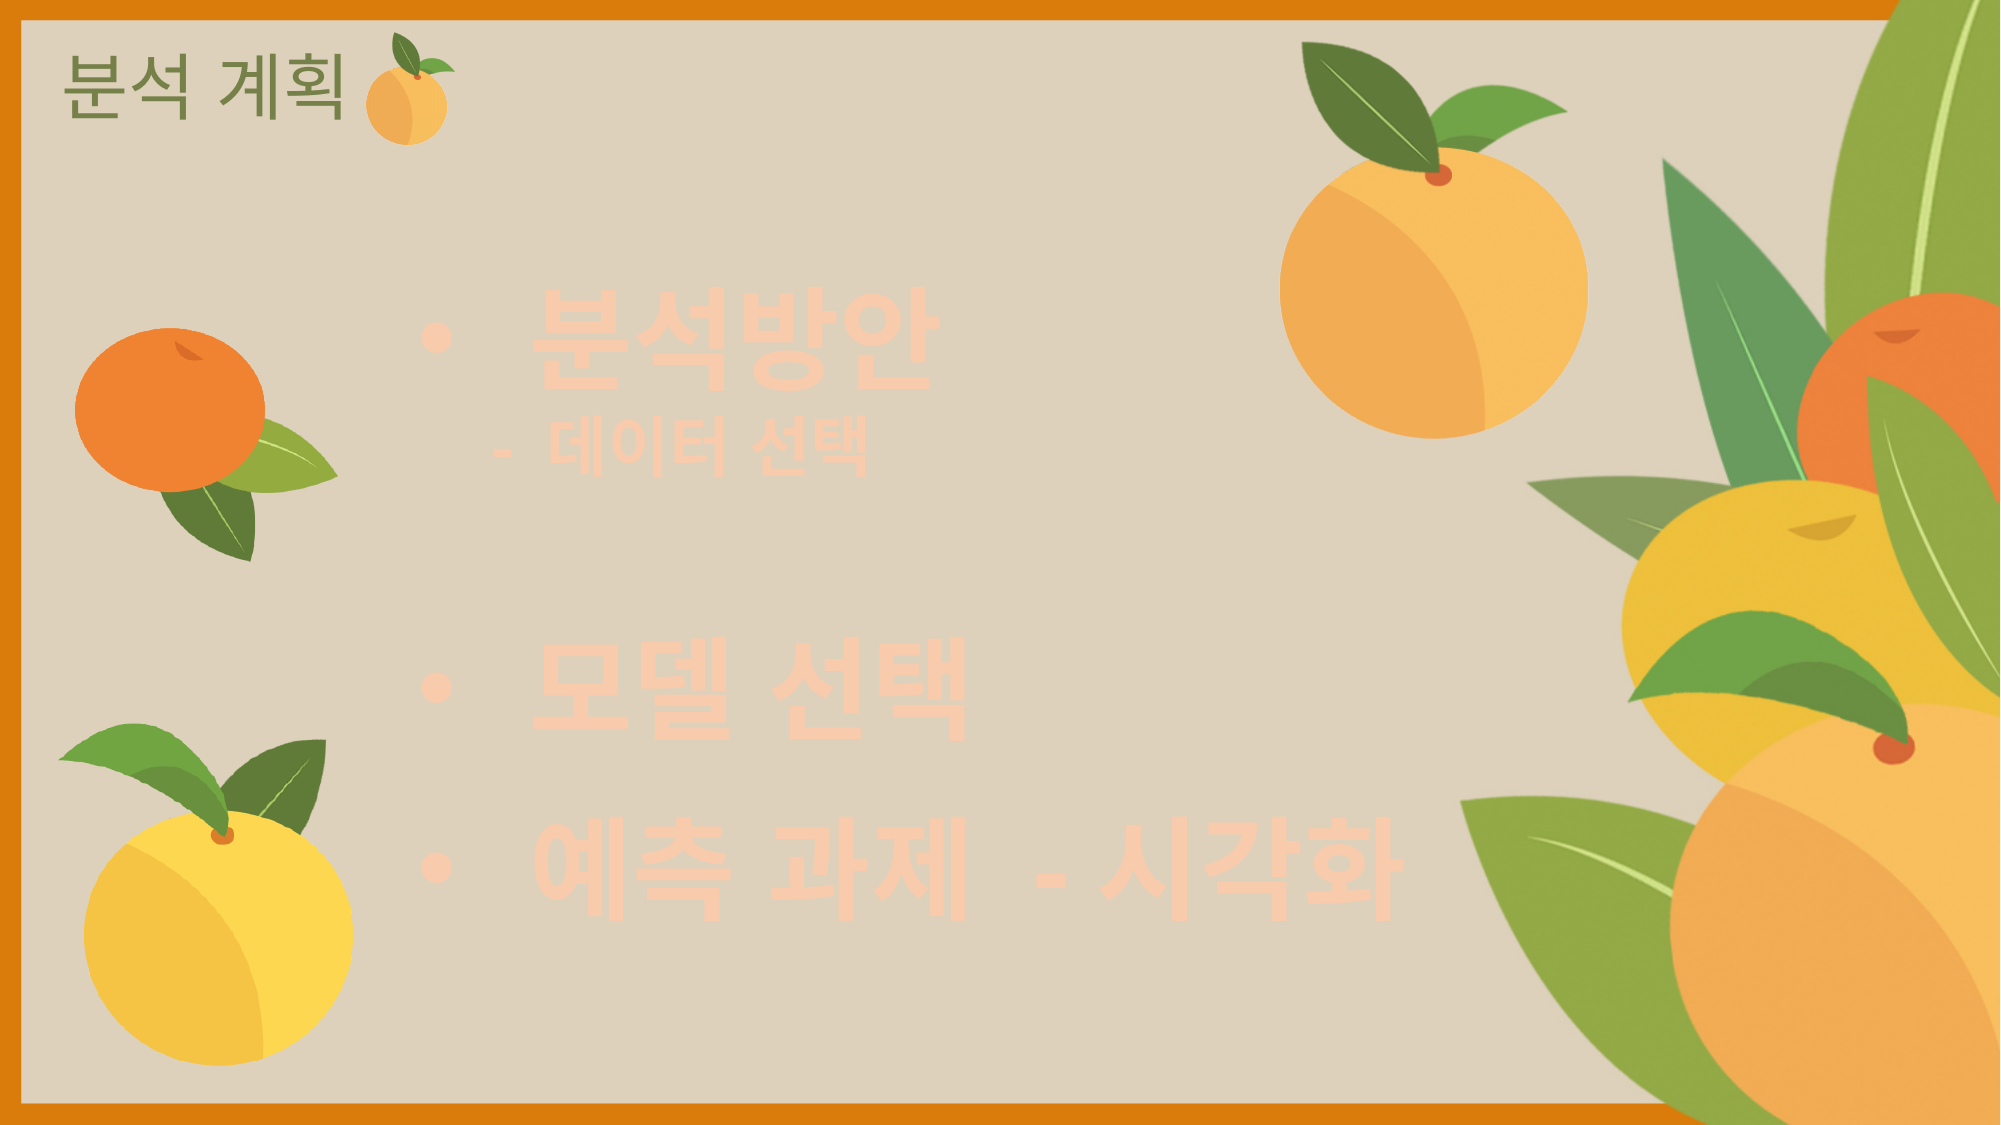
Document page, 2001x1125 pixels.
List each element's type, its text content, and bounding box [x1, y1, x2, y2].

text_box 분석방안 - 데이터 선택 모델 선택 예측 과제 -시각화 [402, 261, 1644, 942]
text_box 분석 계획 [46, 34, 344, 137]
picture [0, 0, 2001, 1125]
